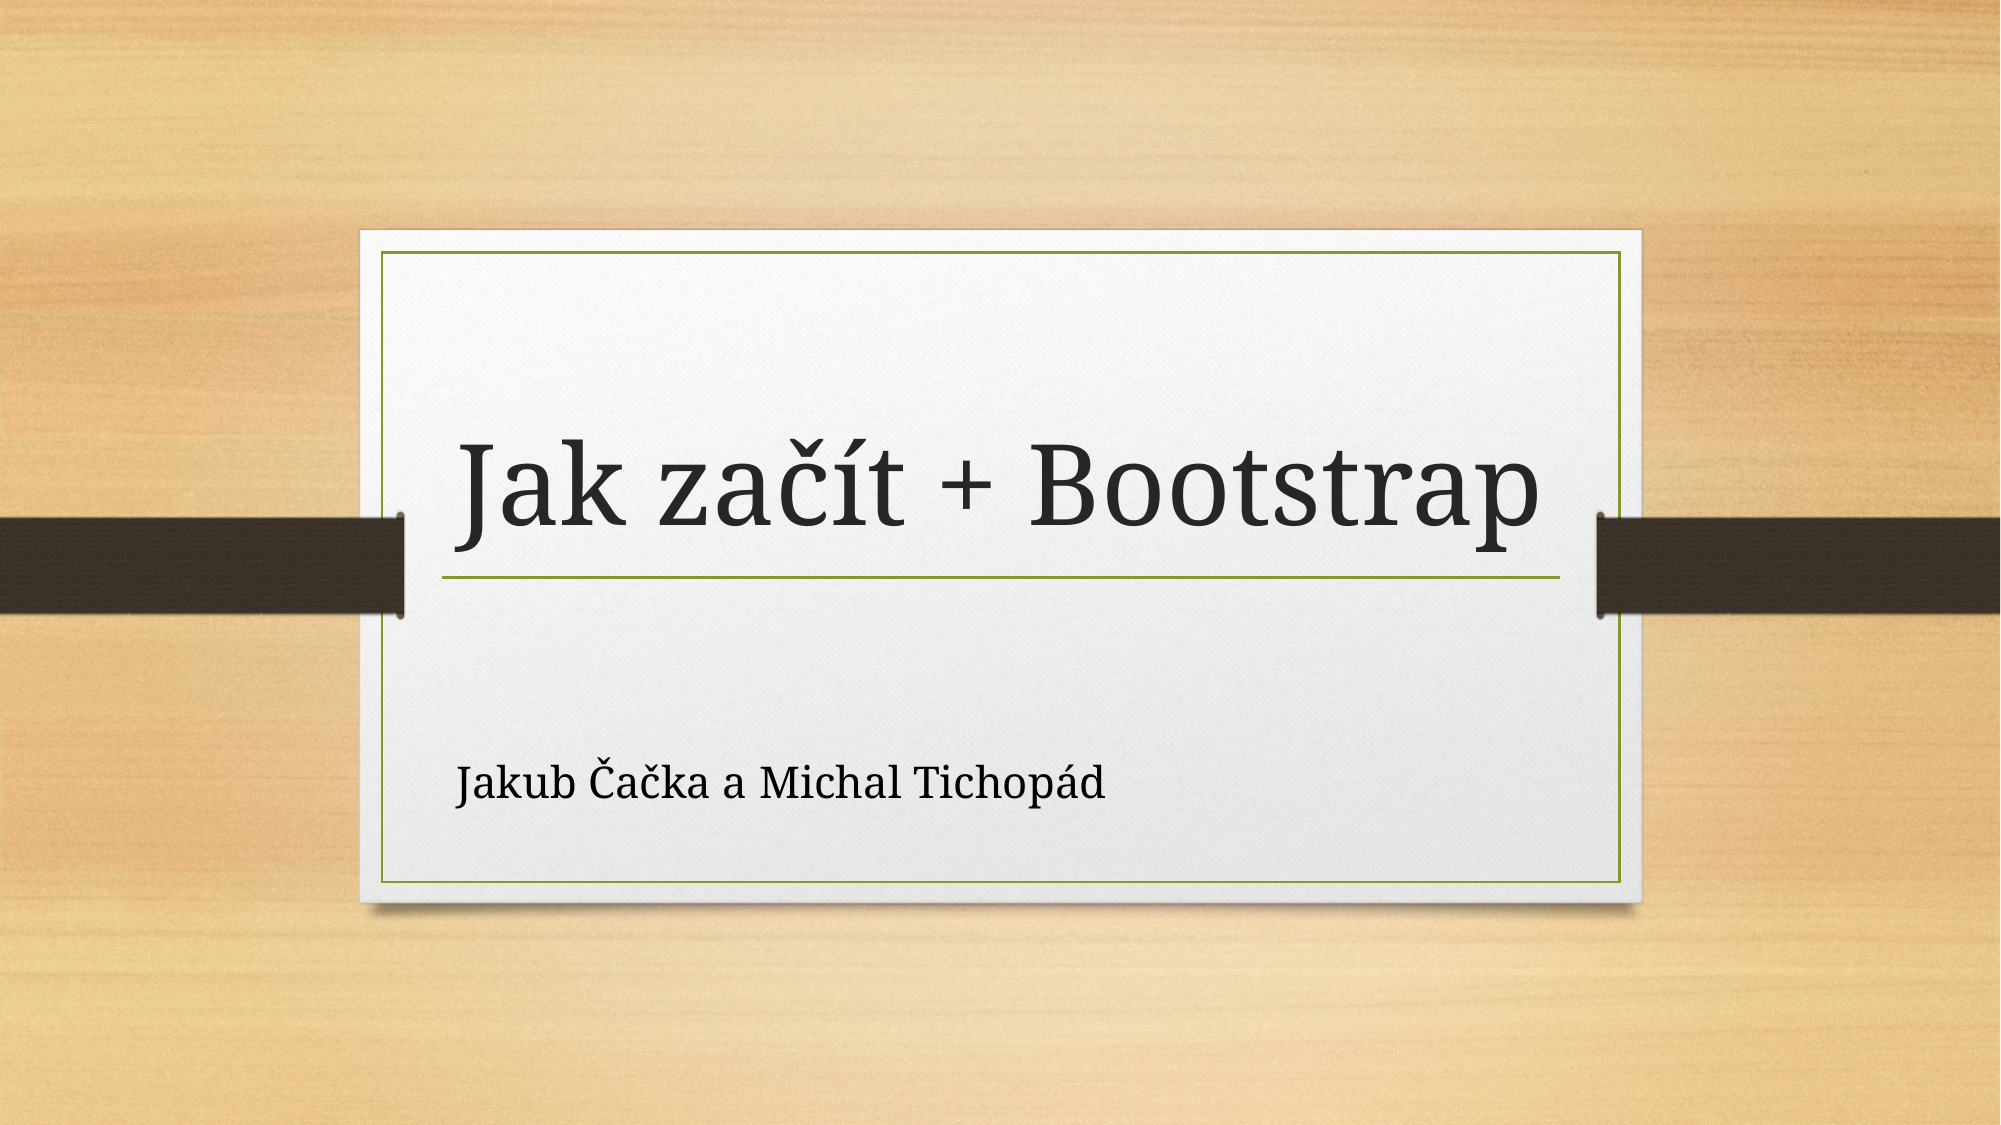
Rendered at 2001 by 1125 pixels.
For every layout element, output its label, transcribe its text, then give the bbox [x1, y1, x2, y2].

title Jak začít + Bootstrap [441, 306, 1560, 556]
picture [0, 0, 2001, 1125]
subtitle Jakub Čačka a Michal Tichopád [441, 600, 1560, 817]
